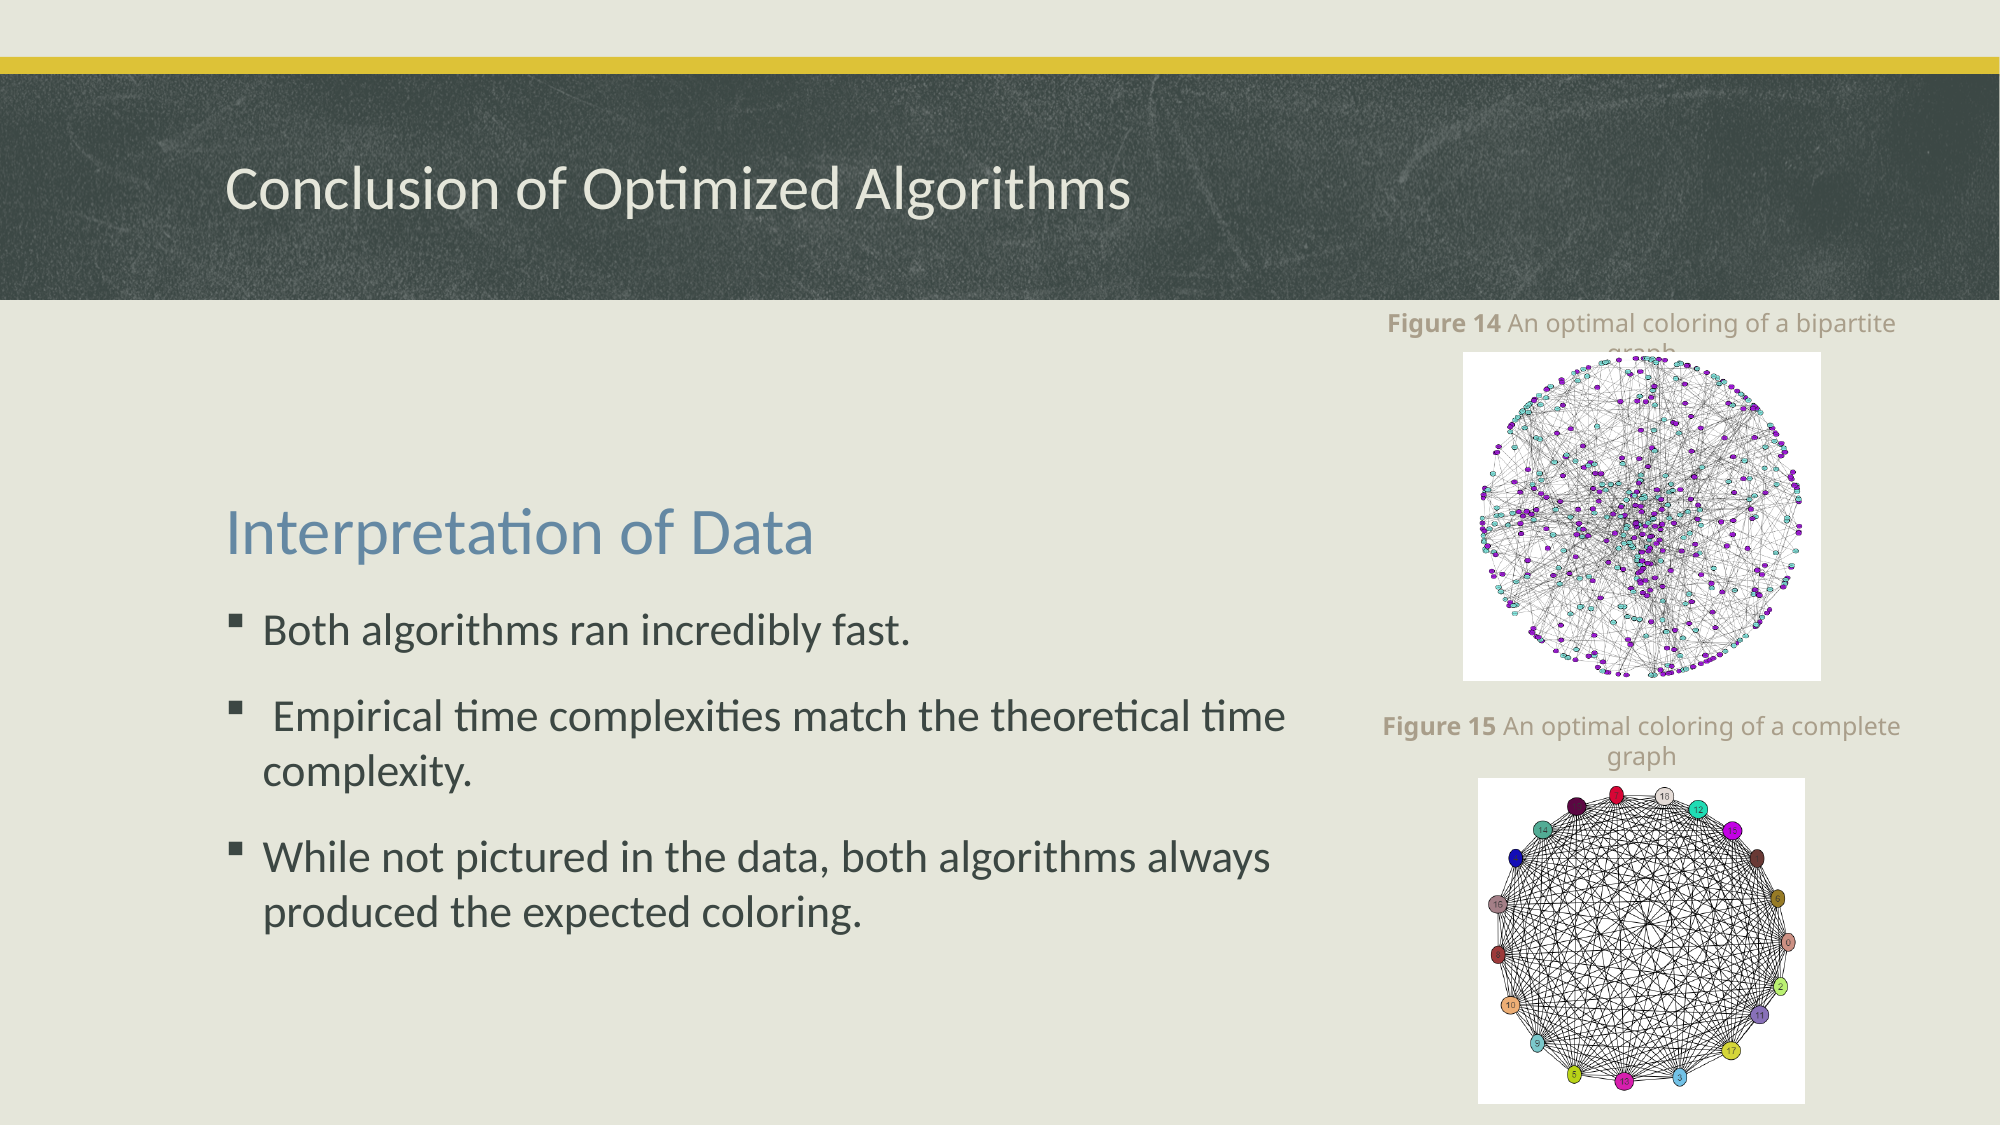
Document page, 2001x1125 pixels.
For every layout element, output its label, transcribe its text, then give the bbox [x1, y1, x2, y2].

picture [1478, 778, 1805, 1104]
picture [1463, 352, 1821, 681]
text_box Figure 15 An optimal coloring of a complete graph [1351, 702, 1933, 778]
list Interpretation of Data Both algorithms ran incredibly fast. Empirical time complexities match the theoretical time complexity. While not pictured in the data, both algorithms always produced the expected coloring. [210, 299, 1313, 1125]
title Conclusion of Optimized Algorithms [210, 76, 1790, 300]
picture [0, 74, 2000, 300]
text_box Figure 14 An optimal coloring of a bipartite graph [1351, 299, 1933, 375]
